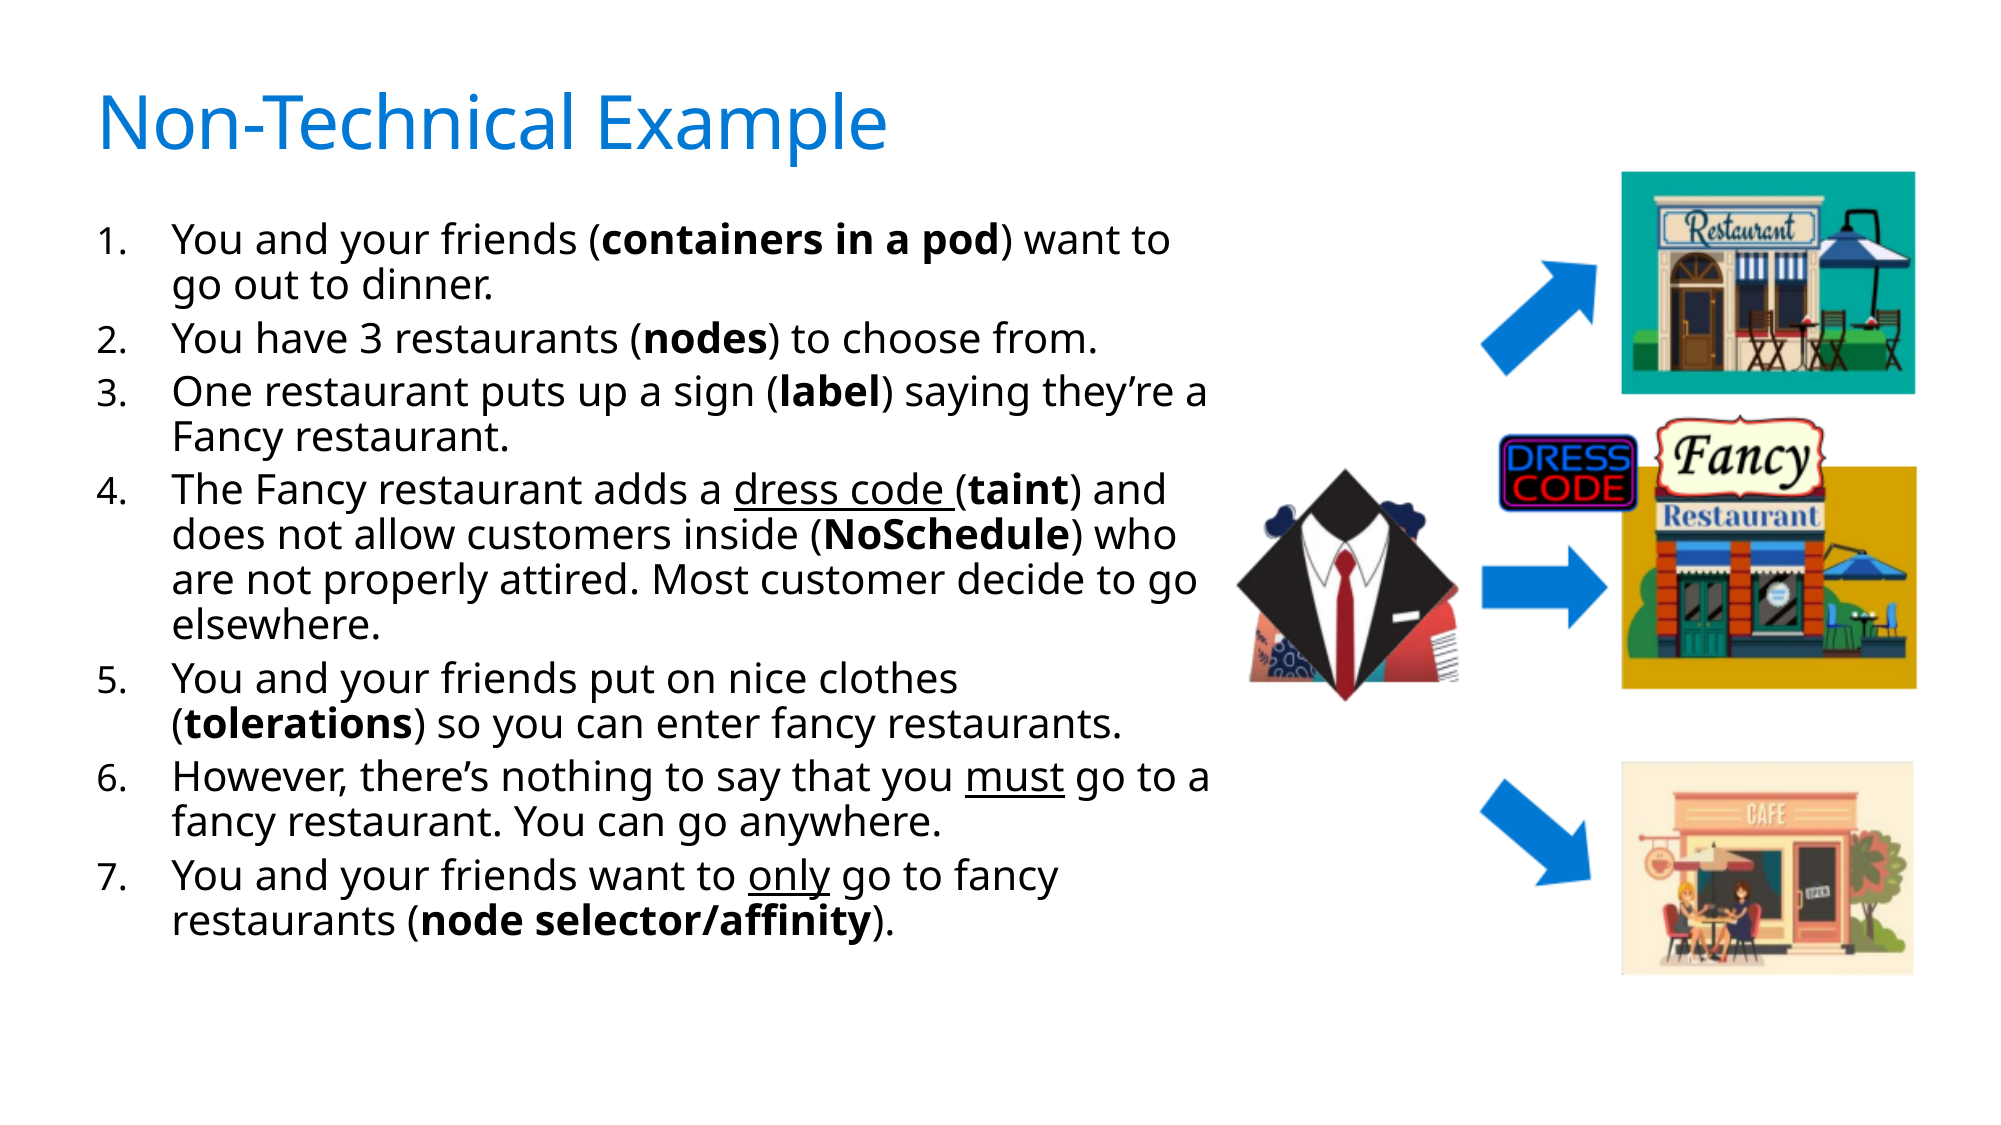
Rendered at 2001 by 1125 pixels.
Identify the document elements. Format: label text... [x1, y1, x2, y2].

title Non-Technical Example [96, 75, 1904, 166]
picture [1230, 110, 1981, 1041]
list You and your friends (containers in a pod) want to go out to dinner. You have 3 restaurants (nodes) to choose from. One restaurant puts up a sign (label) saying they’re a Fancy restaurant. The Fancy restaurant adds a dress code (taint) and does not allow customers inside (NoSchedule) who are not properly attired. Most customer decide to go elsewhere. You and your friends put on nice clothes (tolerations) so you can enter fancy restaurants. However, there’s nothing to say that you must go to a fancy restaurant. You can go anywhere. You and your friends want to only go to fancy restaurants (node selector/affinity). [96, 219, 1218, 1050]
